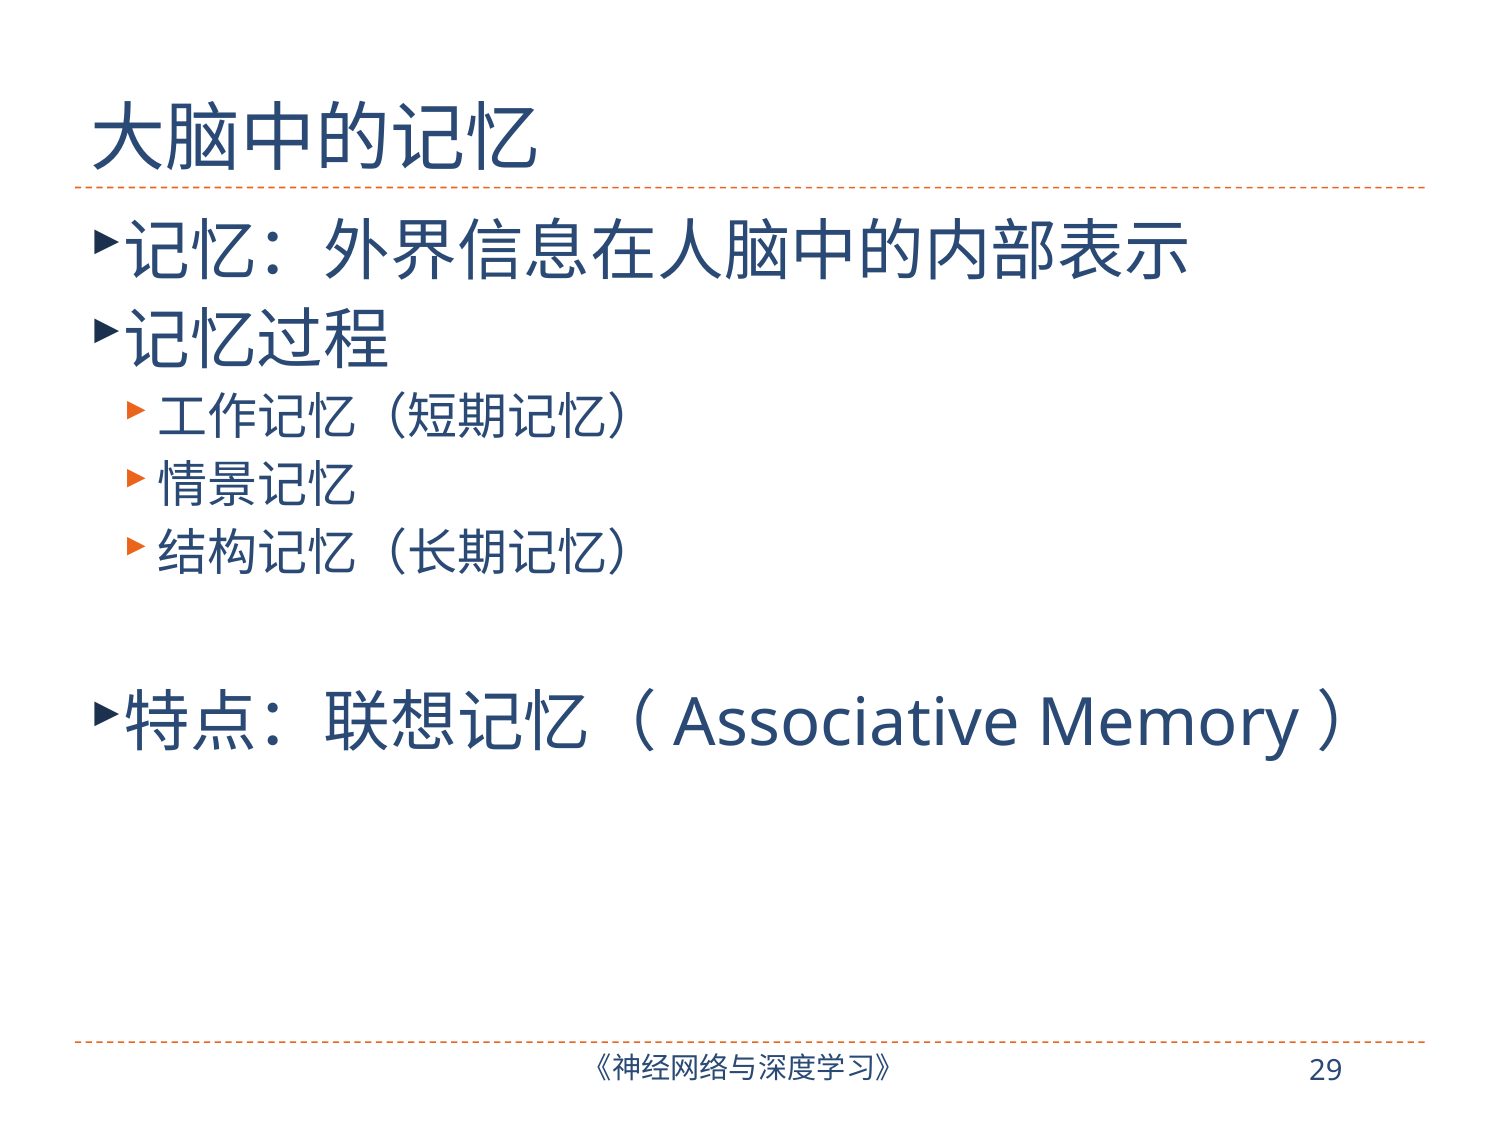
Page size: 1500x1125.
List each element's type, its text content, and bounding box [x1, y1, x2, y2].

list 记忆：外界信息在人脑中的内部表示 记忆过程 工作记忆（短期记忆） 情景记忆 结构记忆（长期记忆） 特点：联想记忆（Associative Memory） [75, 200, 1425, 1010]
title 大脑中的记忆 [75, 24, 1425, 188]
